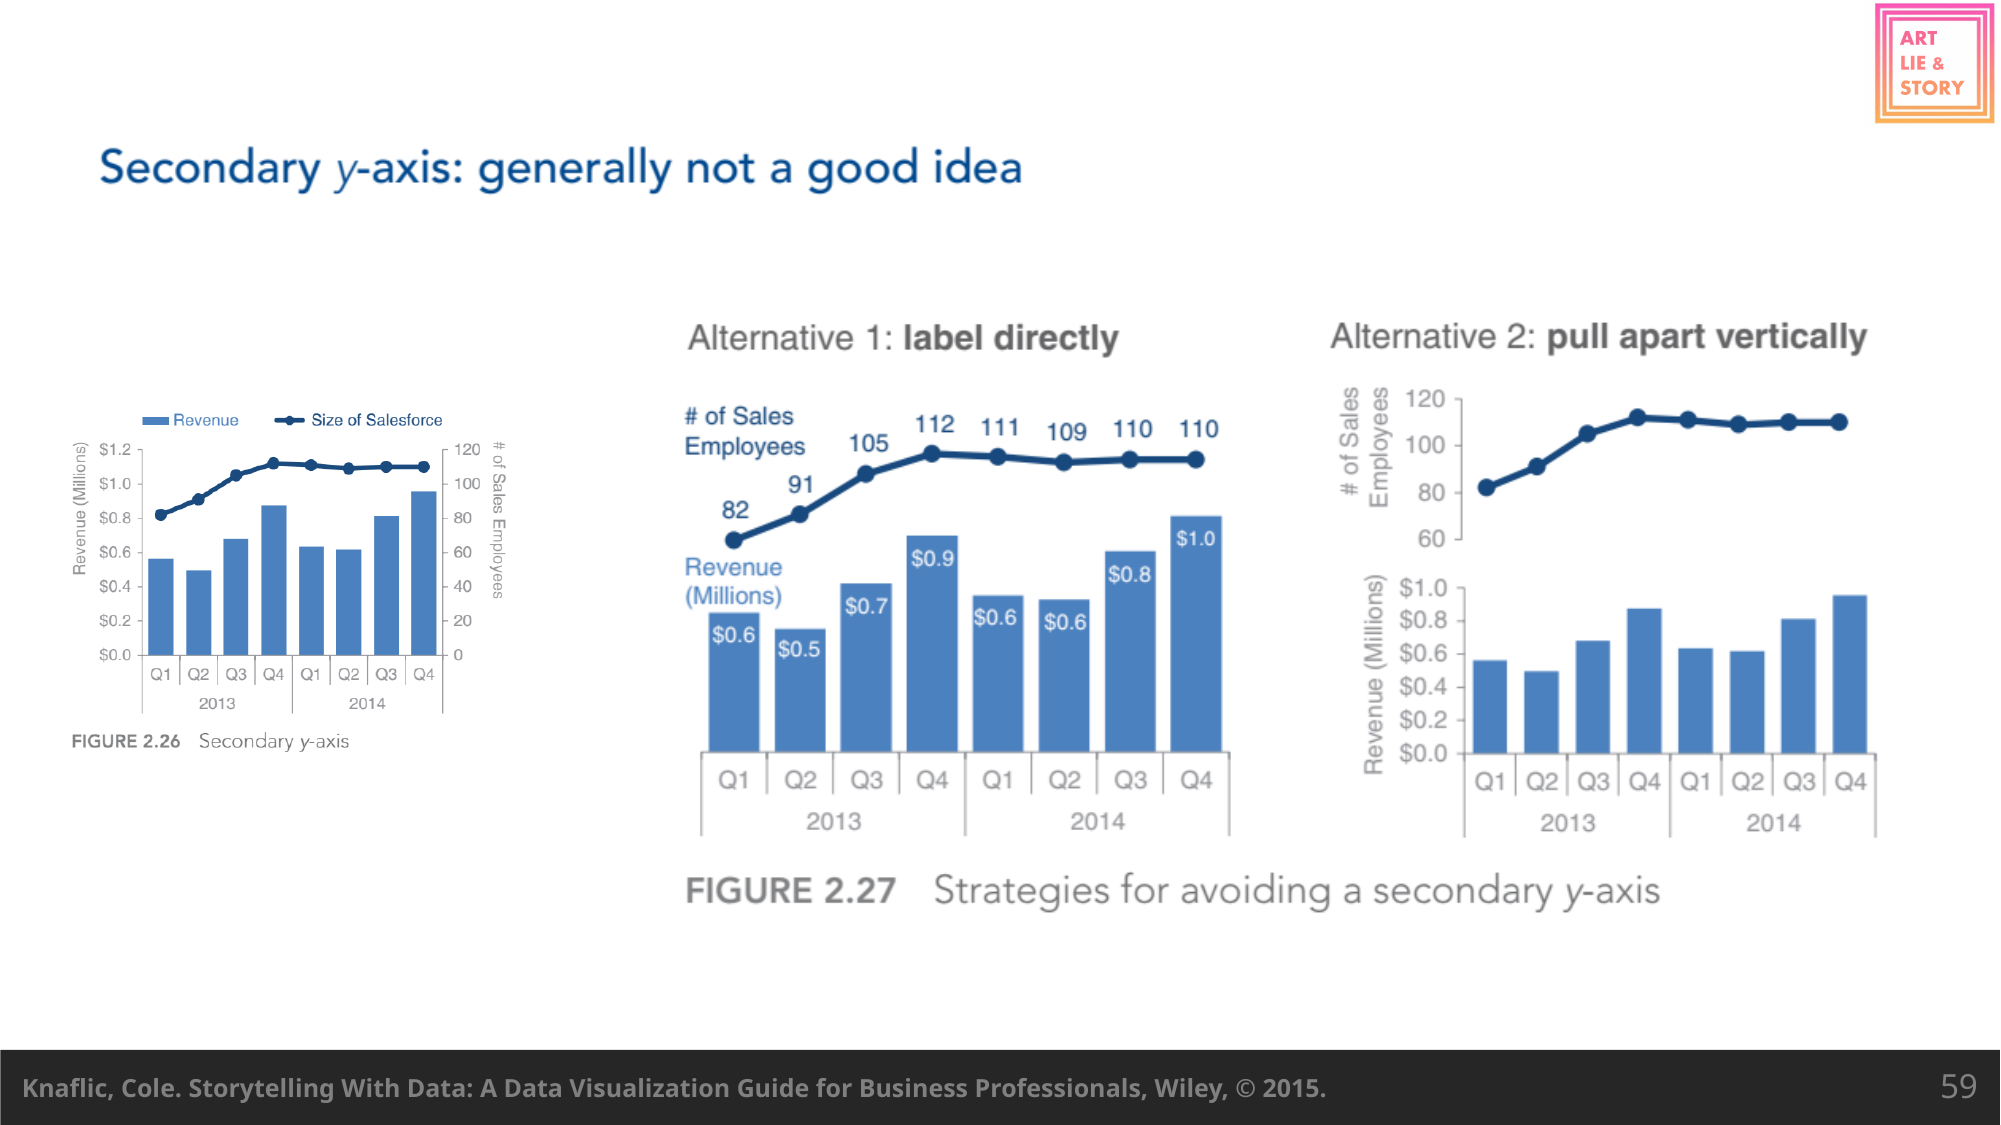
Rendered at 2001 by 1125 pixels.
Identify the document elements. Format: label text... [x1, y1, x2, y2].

slide_number 59 [1864, 1057, 1993, 1118]
picture [663, 279, 1937, 954]
picture [63, 395, 515, 765]
picture [1864, 0, 2000, 129]
picture [87, 127, 1069, 201]
text_box Knaflic, Cole. Storytelling With Data: A Data Visualization Guide for Business Professionals, Wiley, © 2015. [7, 1064, 1443, 1110]
